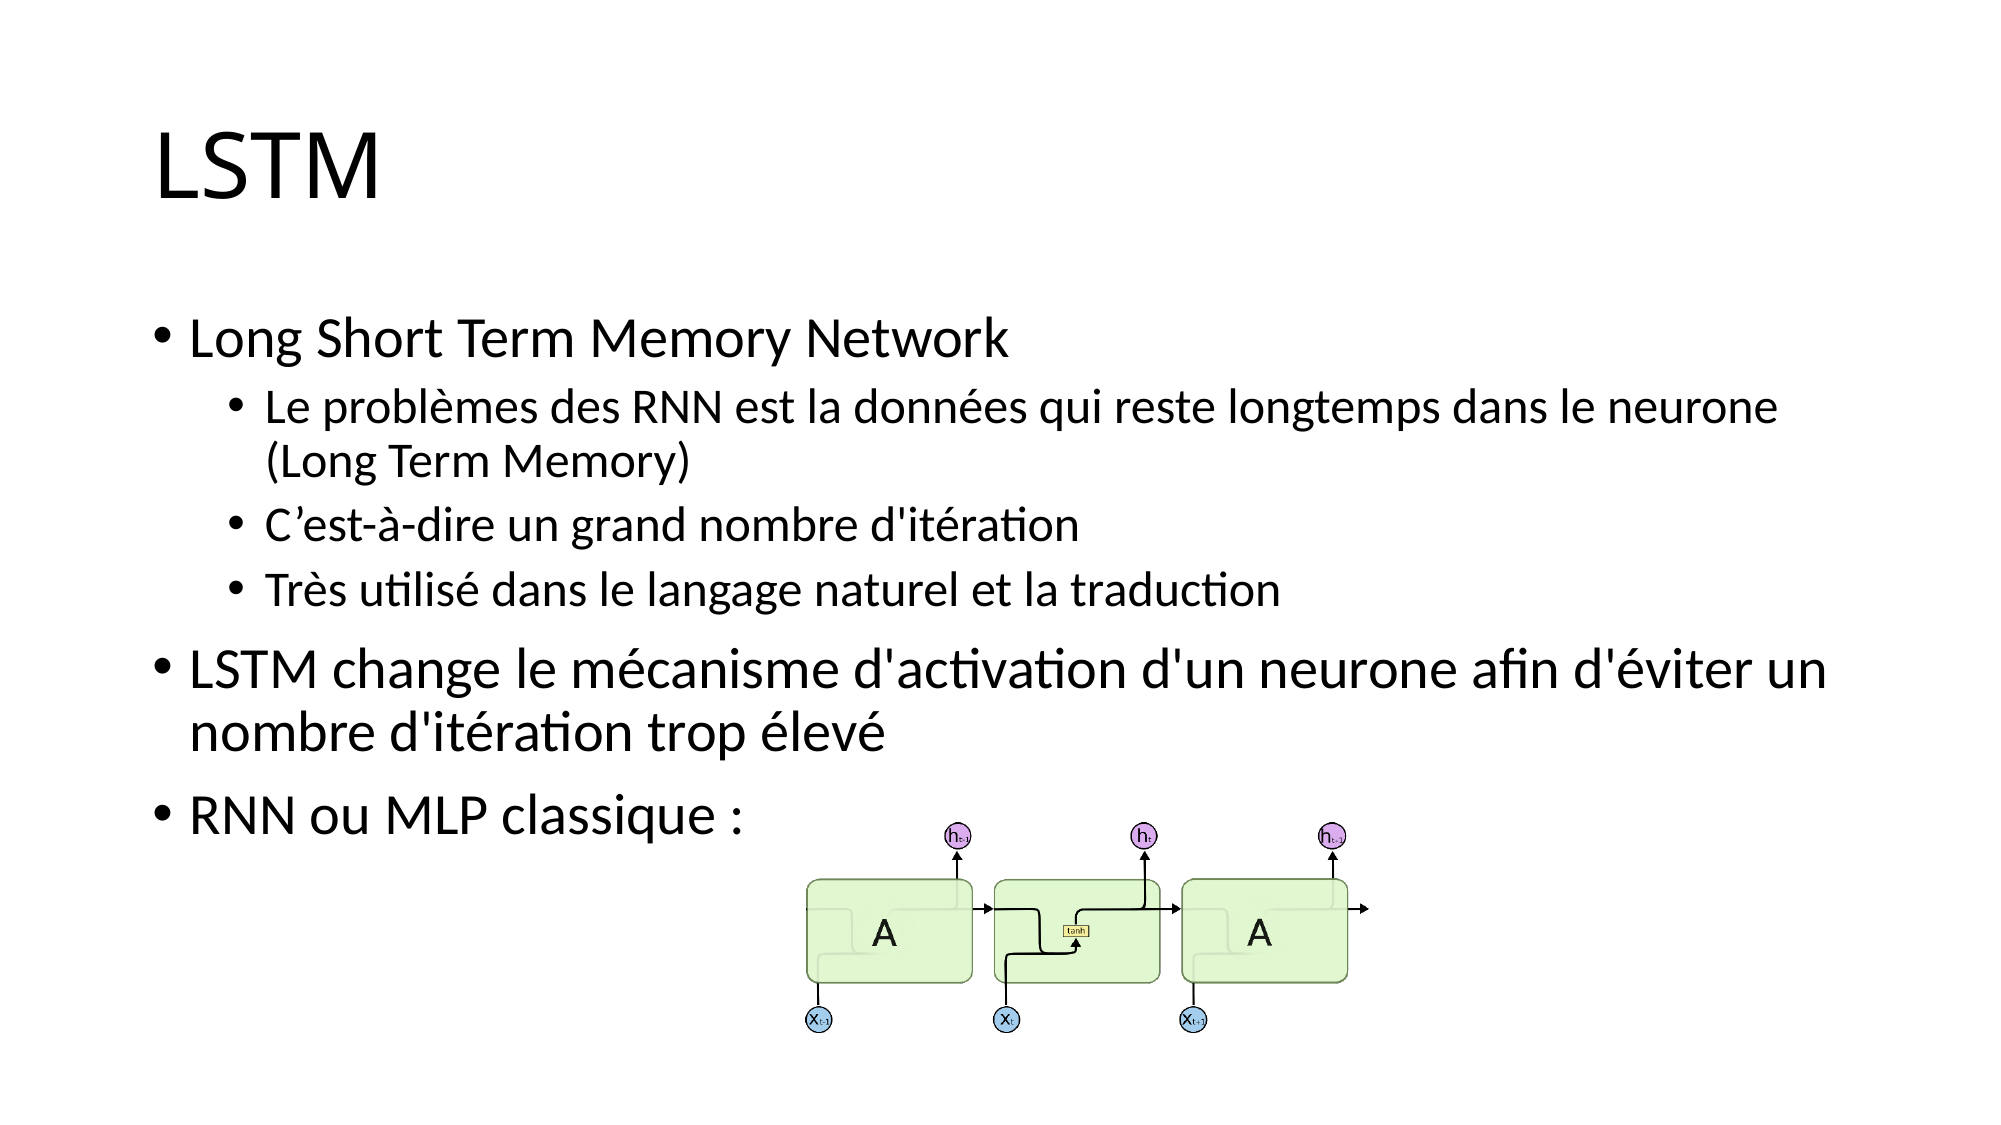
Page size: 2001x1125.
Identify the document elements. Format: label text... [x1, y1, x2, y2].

picture [805, 822, 1369, 1033]
title LSTM [137, 59, 1863, 278]
list Long Short Term Memory Network Le problèmes des RNN est la données qui reste longtemps dans le neurone (Long Term Memory) C’est-à-dire un grand nombre d'itération Très utilisé dans le langage naturel et la traduction LSTM change le mécanisme d'activation d'un neurone afin d'éviter un nombre d'itération trop élevé RNN ou MLP classique : [137, 299, 1863, 1014]
